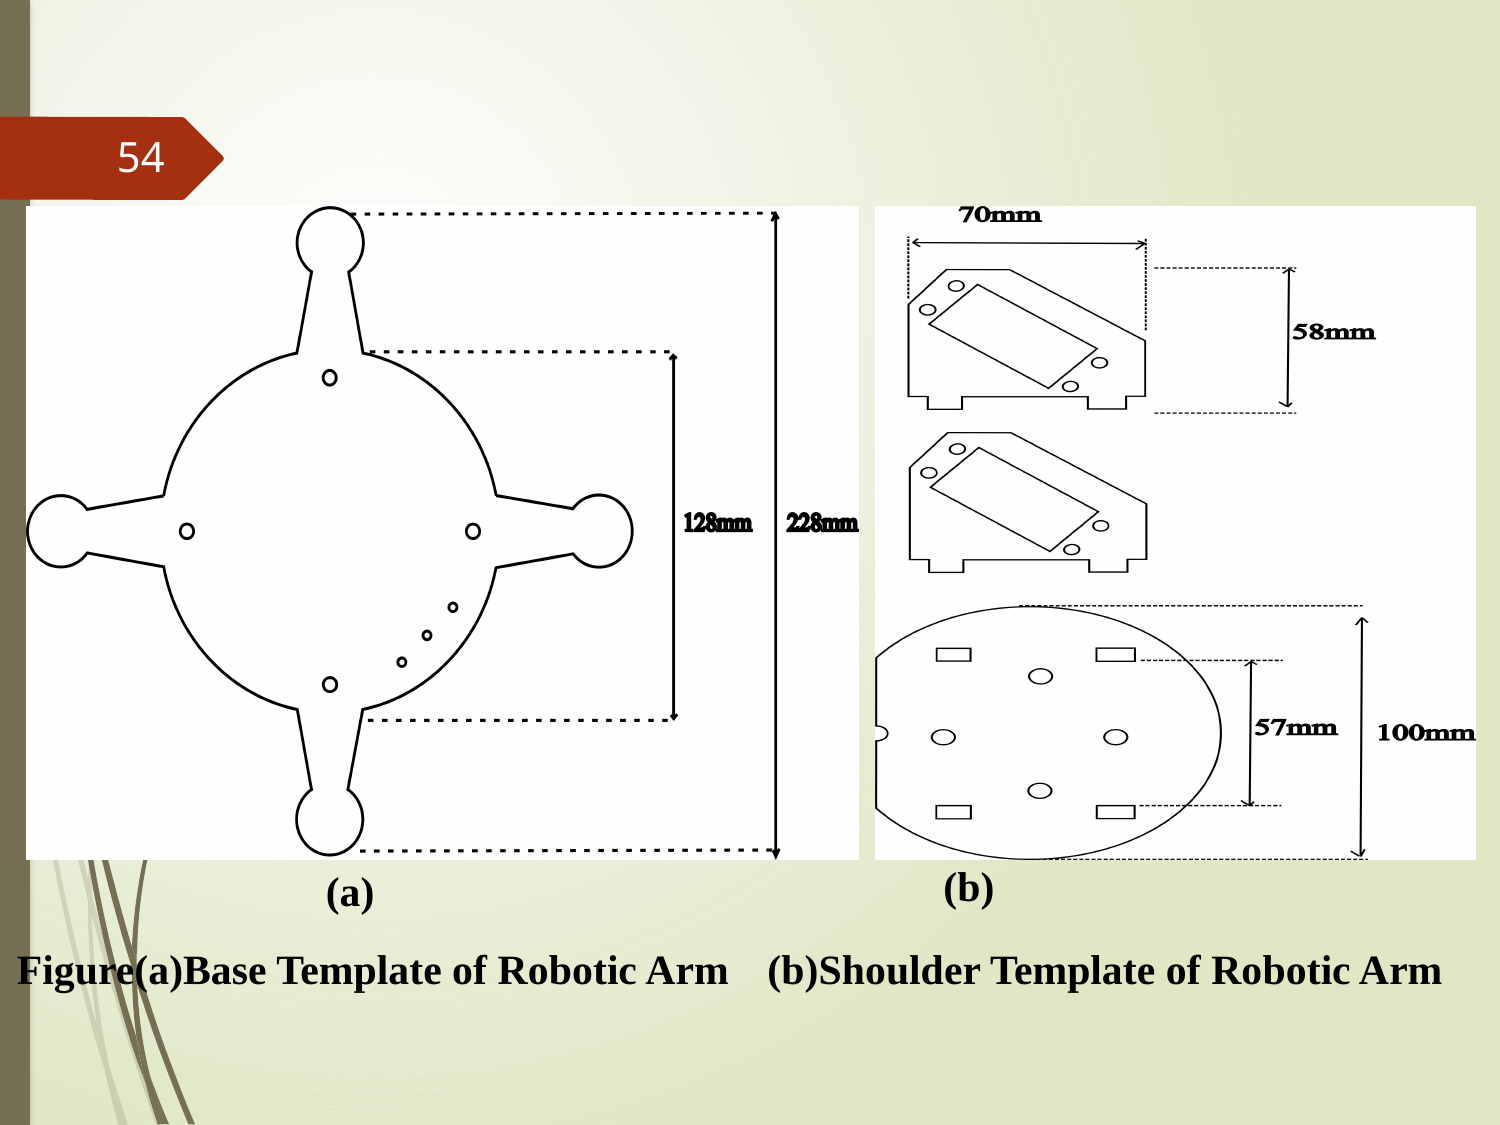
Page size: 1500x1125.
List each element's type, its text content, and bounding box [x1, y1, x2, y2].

text_box (b)Shoulder Template of Robotic Arm [664, 935, 1500, 1001]
text_box (b) [928, 867, 1053, 918]
picture [875, 206, 1476, 860]
picture [26, 206, 859, 860]
text_box Figure(a)Base Template of Robotic Arm [2, 935, 664, 1001]
text_box (a) [310, 867, 448, 923]
slide_number 54 [83, 129, 180, 190]
